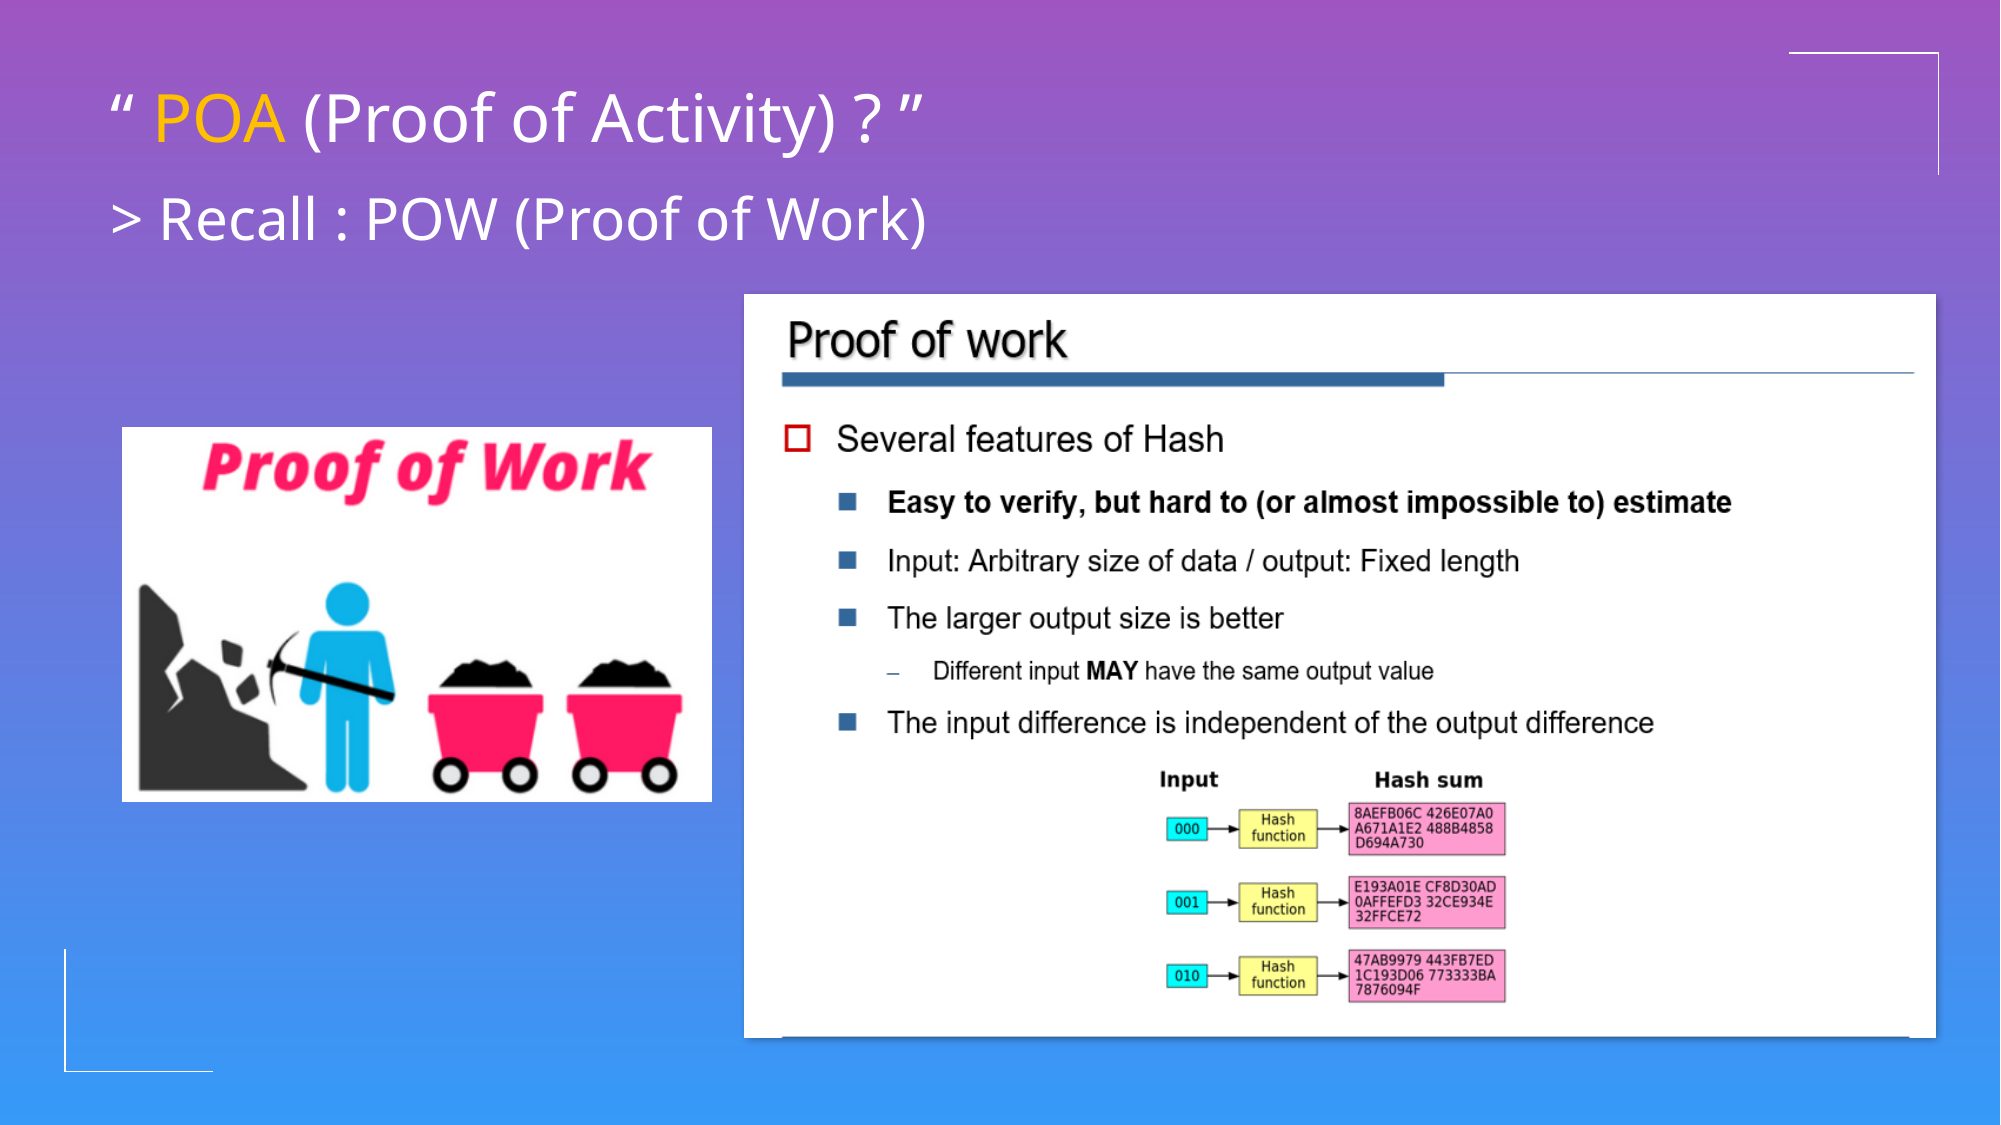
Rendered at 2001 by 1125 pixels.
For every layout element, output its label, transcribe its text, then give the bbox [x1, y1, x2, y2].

text_box > Recall : POW (Proof of Work) [95, 174, 1035, 260]
picture [122, 427, 712, 802]
text_box “ POA (Proof of Activity) ? ” [95, 68, 1170, 164]
picture [744, 294, 1936, 1038]
